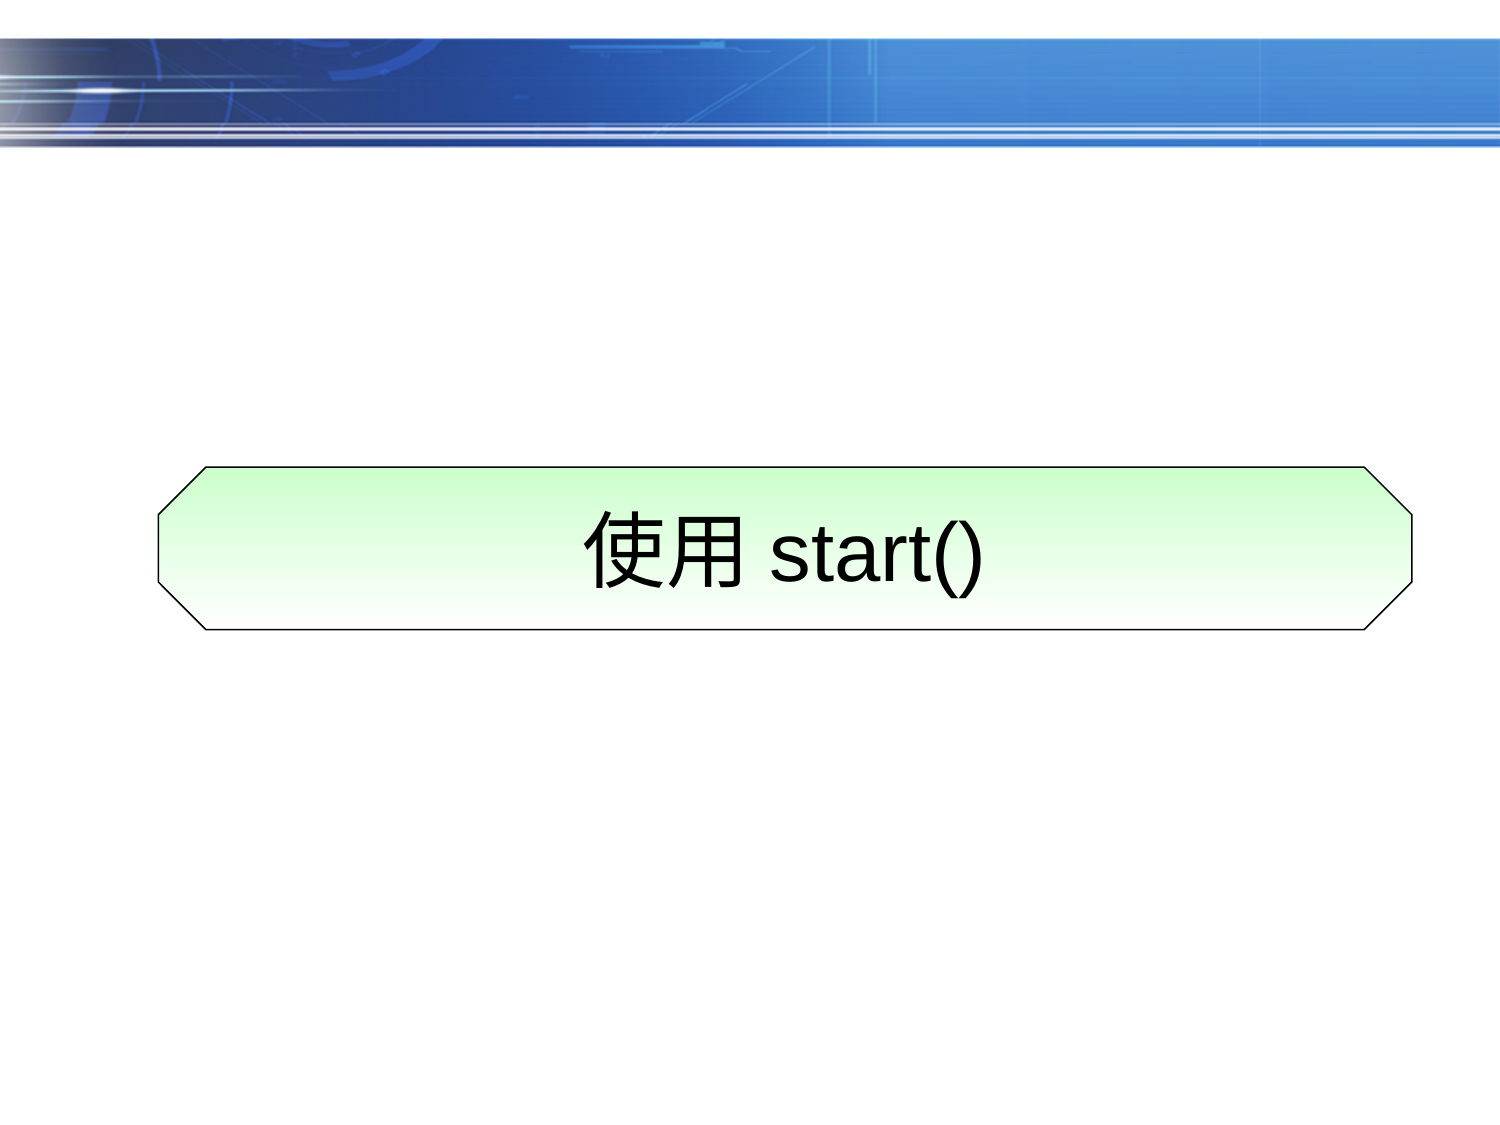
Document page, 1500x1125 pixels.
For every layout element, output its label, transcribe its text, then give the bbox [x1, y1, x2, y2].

text_box 使用start() [158, 467, 1412, 630]
